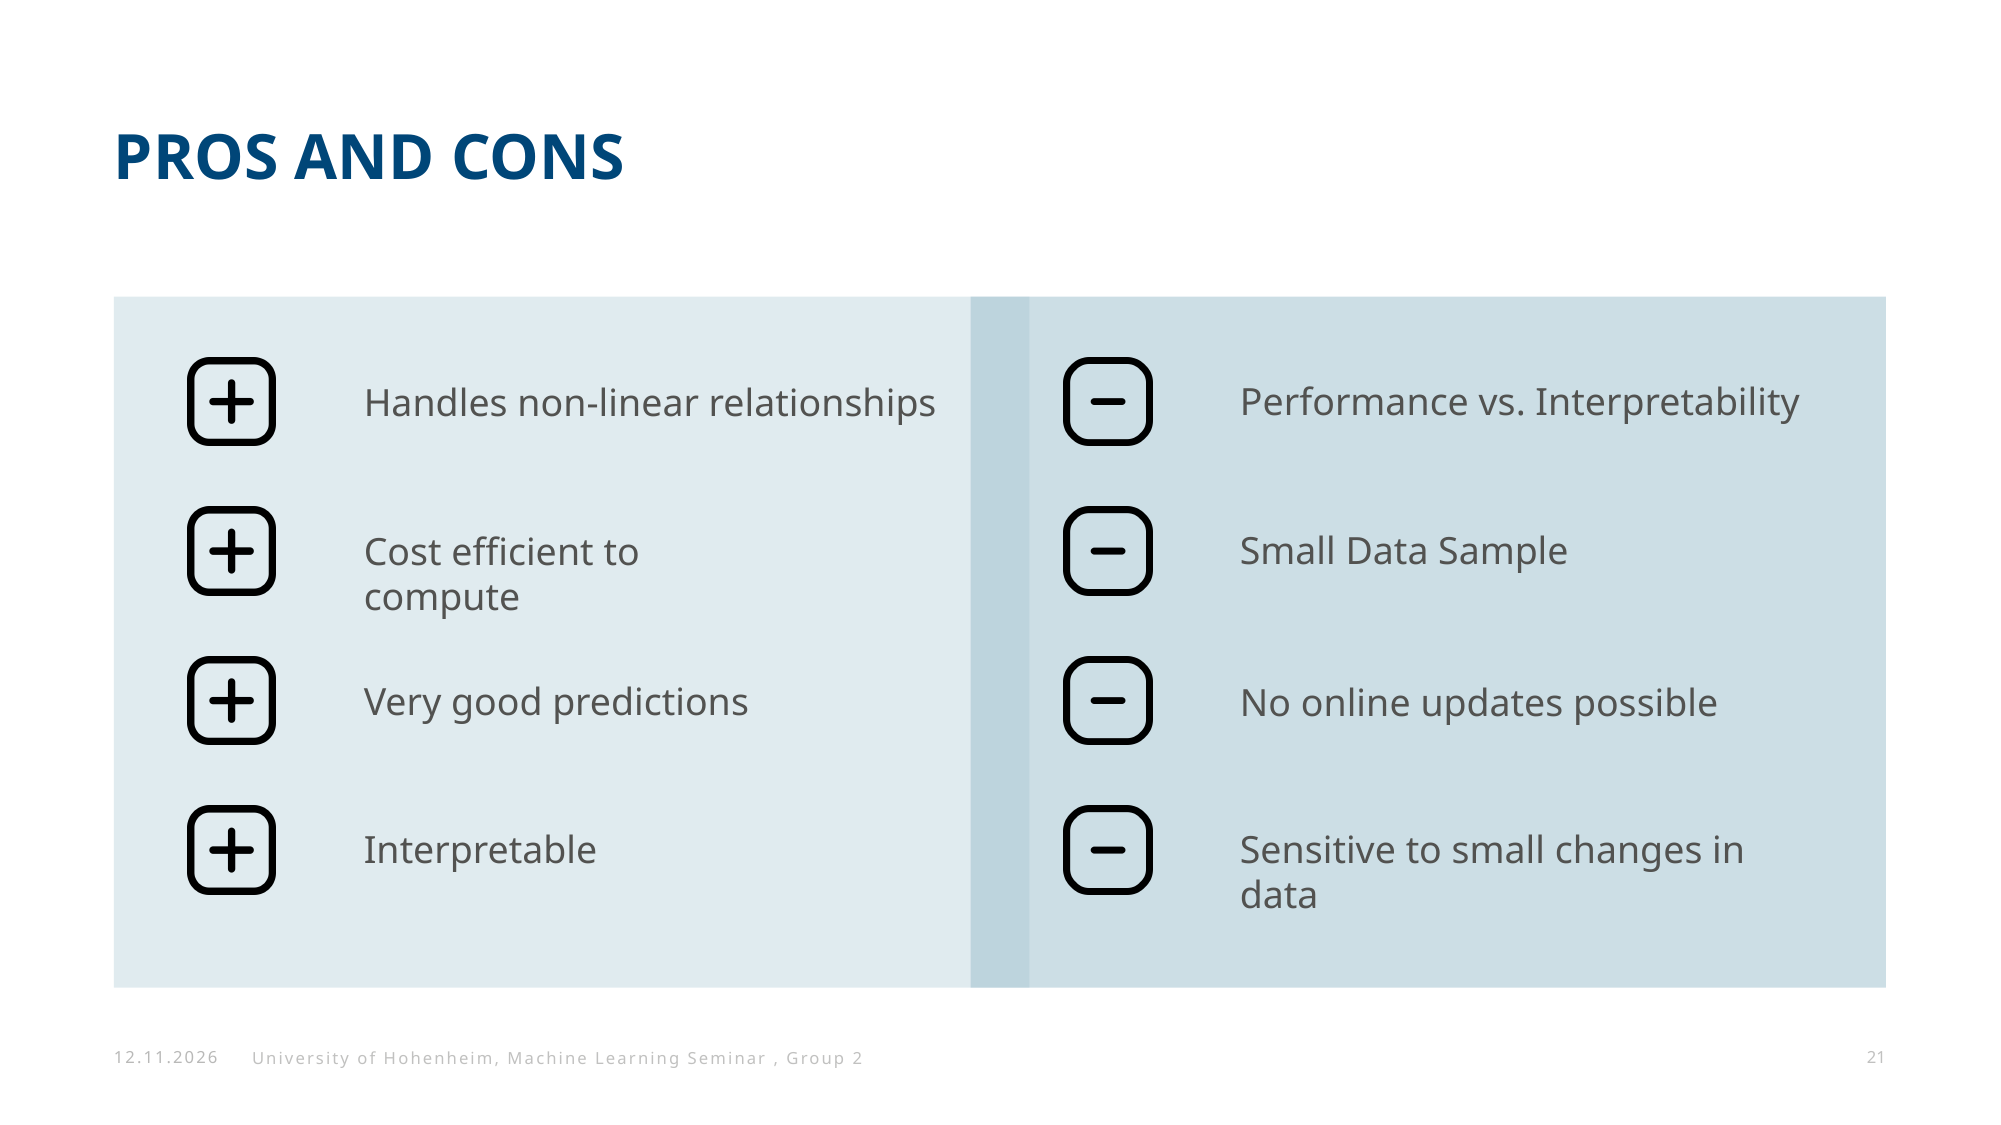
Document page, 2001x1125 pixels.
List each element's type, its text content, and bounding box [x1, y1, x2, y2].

picture [1063, 506, 1153, 596]
picture [187, 805, 276, 895]
picture [187, 506, 276, 596]
text_box Small Data Sample [1225, 519, 1696, 580]
slide_number 21 [1749, 1013, 1886, 1103]
picture [1063, 656, 1153, 745]
text_box Cost efficient to compute [348, 520, 819, 626]
text_box Interpretable [348, 818, 819, 879]
text_box Sensitive to small changes in data [1225, 818, 1843, 924]
text_box Handles non-linear relationships [348, 371, 990, 432]
picture [187, 357, 276, 447]
footer University of Hohenheim, Machine Learning Seminar , Group 2 [252, 1013, 1729, 1103]
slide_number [114, 1013, 232, 1103]
text_box No online updates possible [1225, 671, 1778, 731]
text_box Performance vs. Interpretability [1225, 370, 1831, 431]
picture [187, 656, 276, 745]
text_box Very good predictions [348, 670, 819, 731]
title Pros and cons [114, 125, 1886, 297]
picture [1063, 357, 1153, 447]
picture [1063, 805, 1153, 895]
